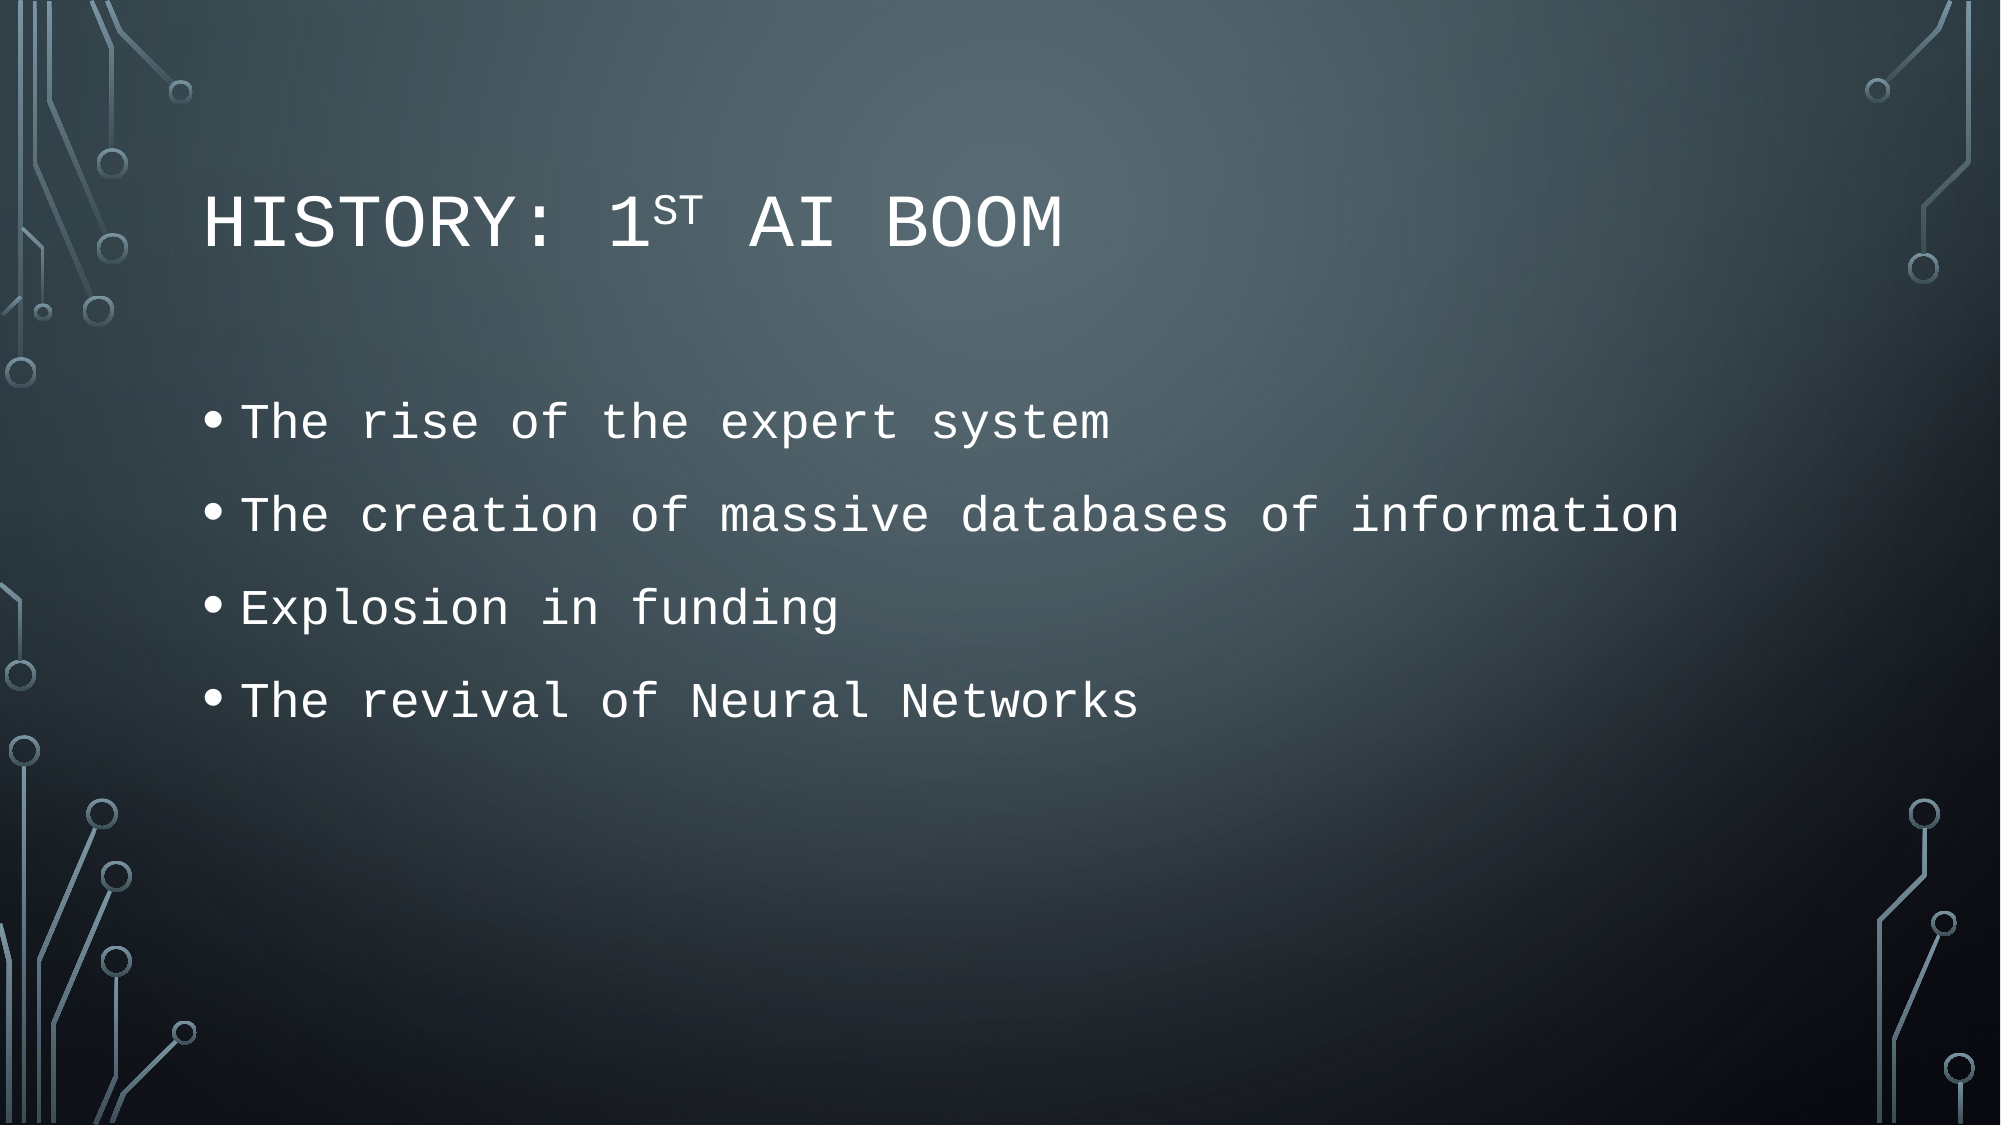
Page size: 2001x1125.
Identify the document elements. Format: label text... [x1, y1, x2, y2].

list The rise of the expert system The creation of massive databases of information Explosion in funding The revival of Neural Networks [187, 369, 1813, 950]
title History: 1st AI Boom [187, 101, 1813, 344]
